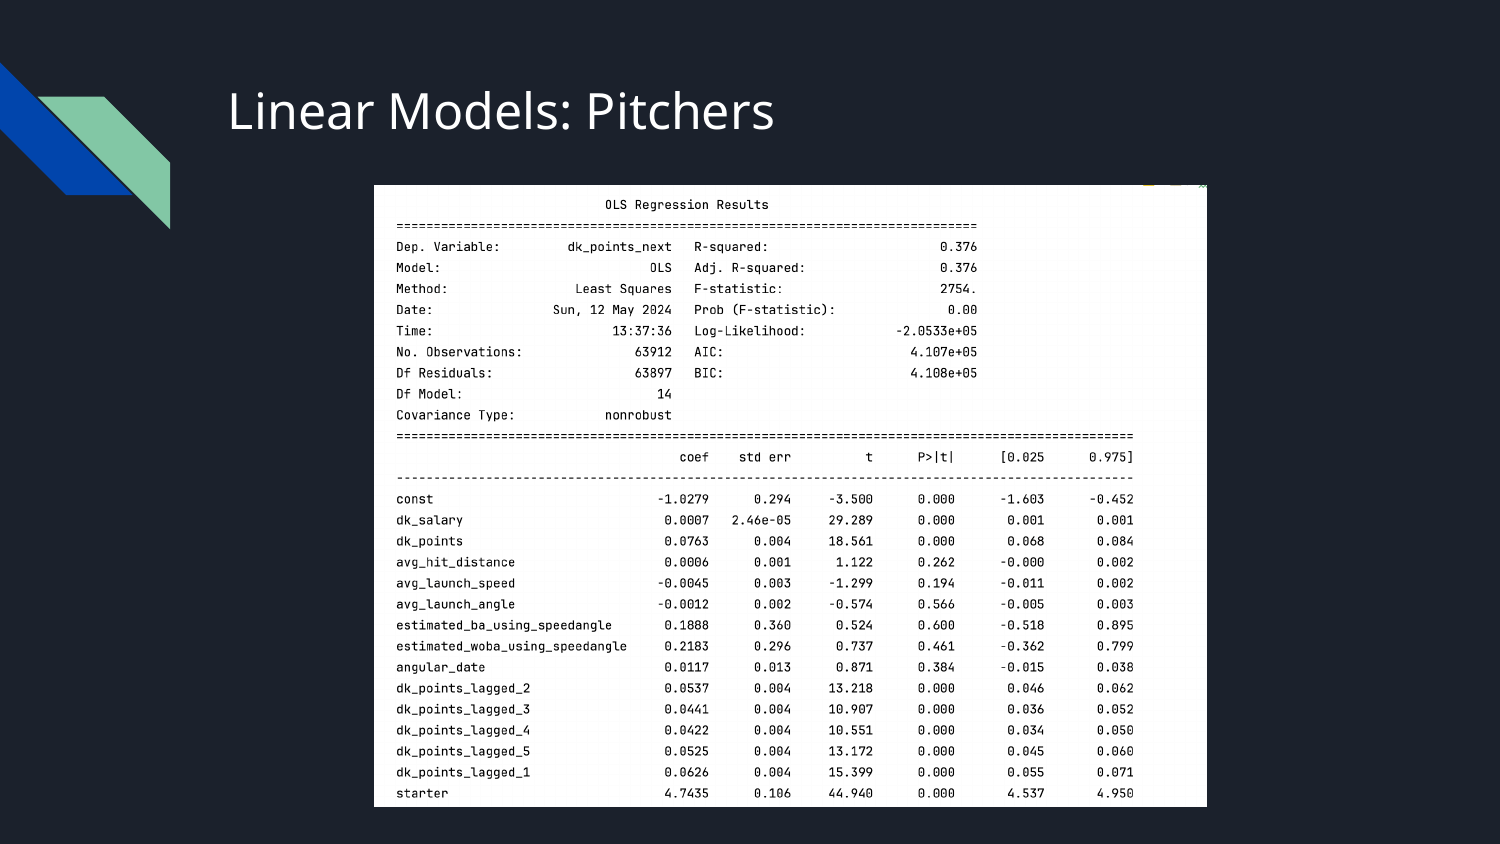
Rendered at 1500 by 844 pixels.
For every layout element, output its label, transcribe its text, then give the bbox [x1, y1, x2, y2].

title Linear Models: Pitchers [212, 64, 1368, 215]
picture [373, 184, 1207, 807]
